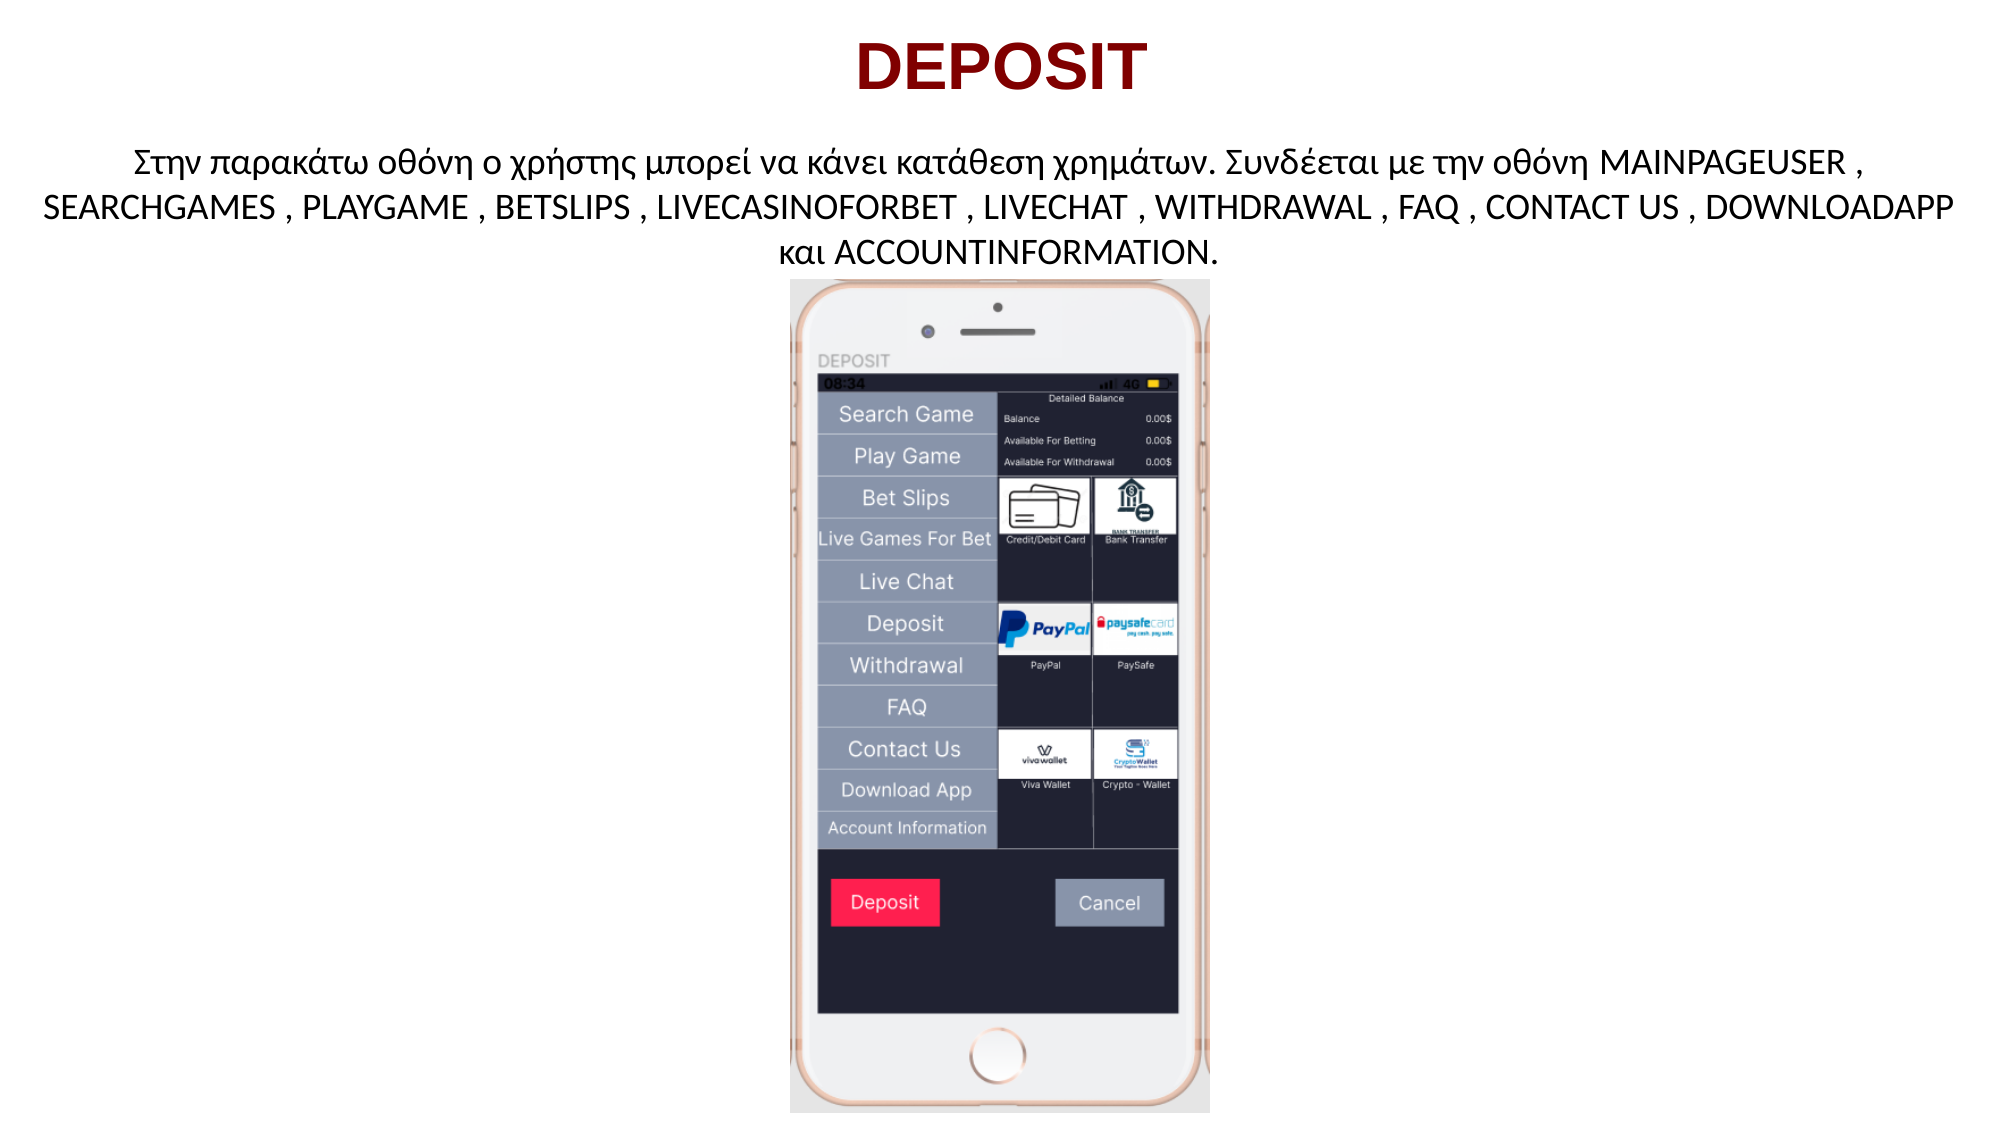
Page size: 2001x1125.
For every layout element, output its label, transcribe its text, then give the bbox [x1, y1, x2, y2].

picture [789, 279, 1210, 1113]
text_box DEPOSIT [21, 12, 1983, 114]
text_box Στην παρακάτω οθόνη ο χρήστης μπορεί να κάνει κατάθεση χρημάτων. Συνδέεται με την οθόνη MAINPAGEUSER , SEARCHGAMES , PLAYGAME , BETSLIPS , LIVECASINOFORBET , LIVECHAT , WITHDRAWAL , FAQ , CONTACT US , DOWNLOADAPP και ACCOUNTINFORMATION. [18, 130, 1980, 280]
